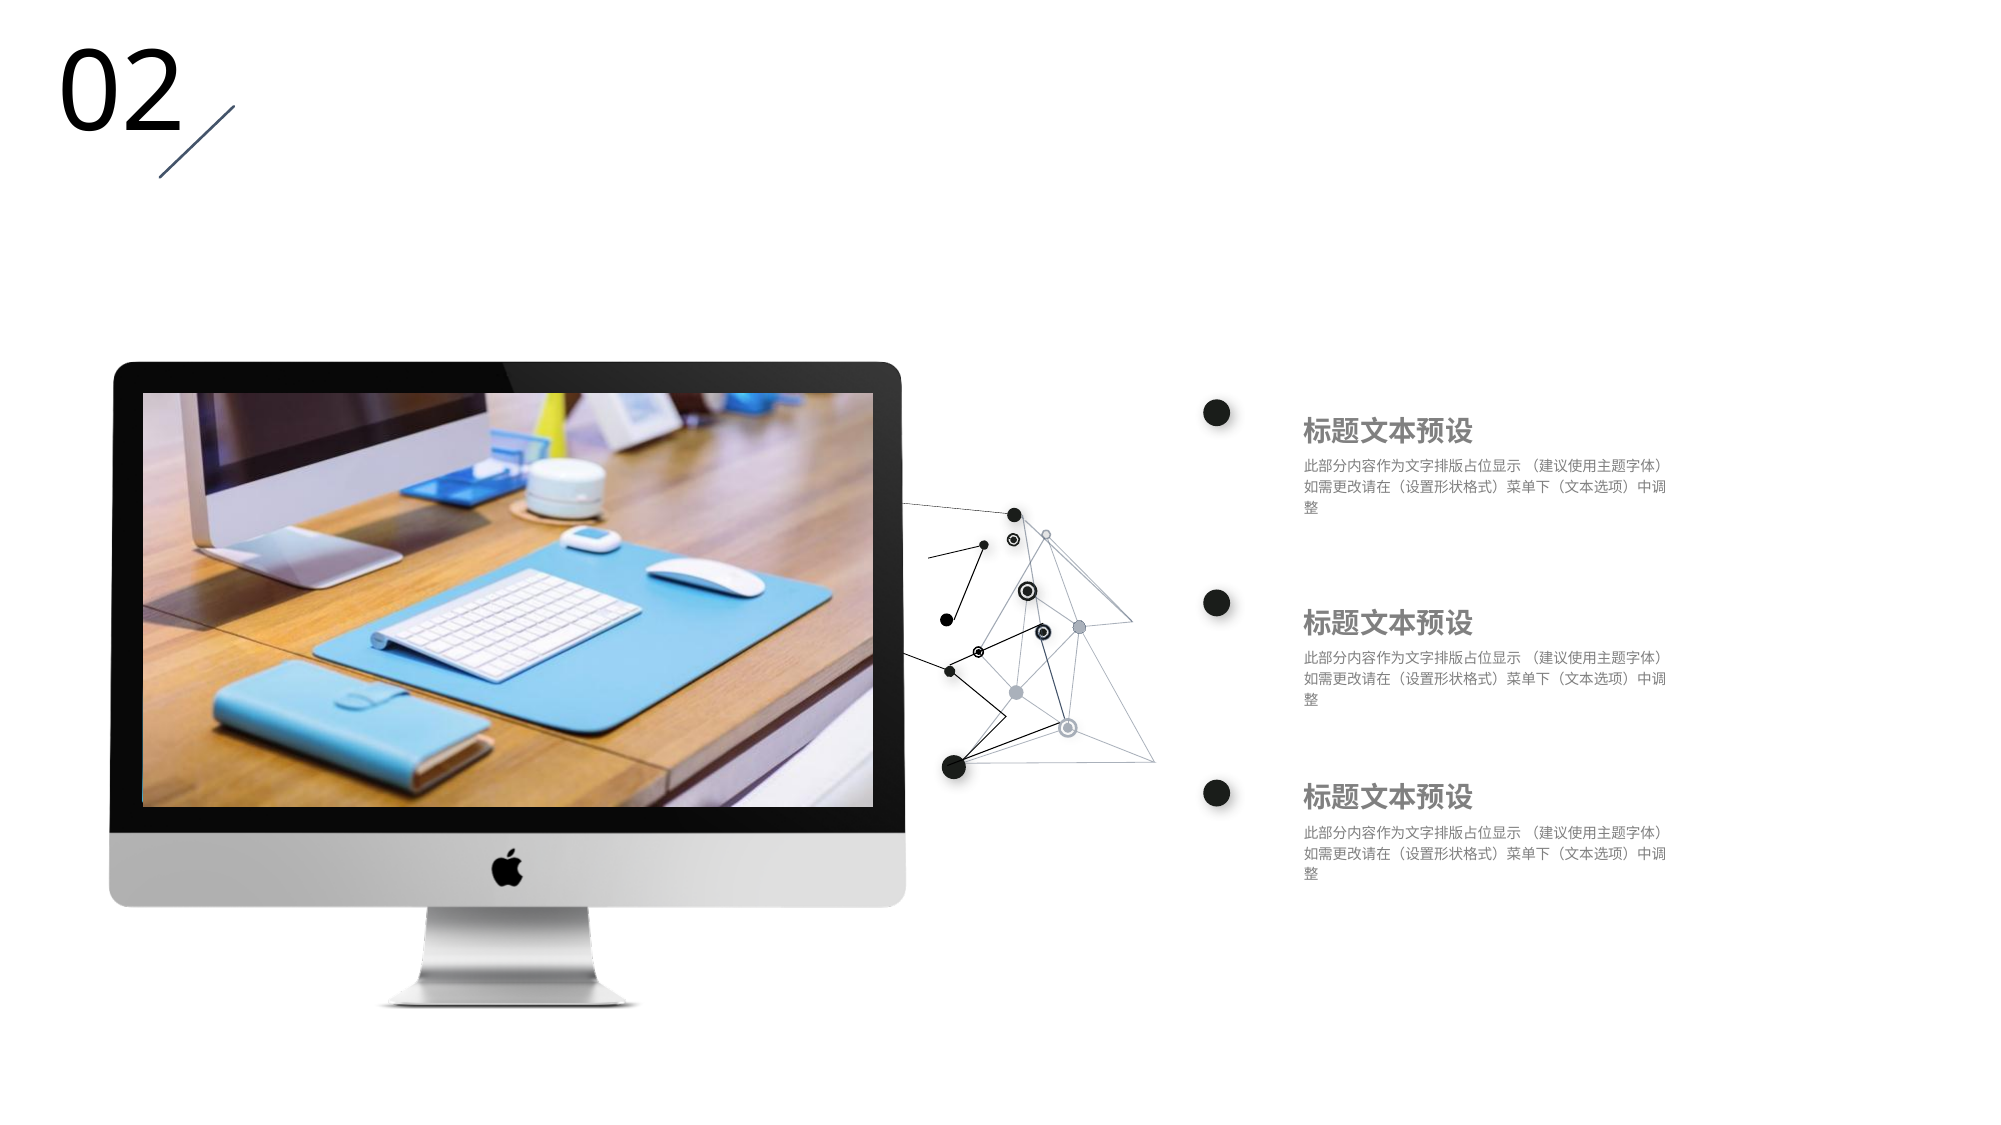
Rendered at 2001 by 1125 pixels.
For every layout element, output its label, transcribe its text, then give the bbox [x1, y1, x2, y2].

text_box [943, 664, 956, 678]
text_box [1303, 779, 1672, 890]
text_box [1062, 721, 1074, 734]
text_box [84, 347, 931, 1035]
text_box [1006, 716, 1060, 723]
text_box [1045, 625, 1051, 635]
text_box 02 [42, 10, 214, 161]
text_box [940, 613, 954, 627]
text_box [1202, 778, 1232, 808]
text_box [975, 733, 1153, 764]
text_box [1058, 718, 1078, 738]
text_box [1303, 604, 1672, 716]
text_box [1303, 412, 1672, 524]
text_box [949, 549, 978, 615]
text_box [1006, 506, 1023, 523]
text_box [1202, 588, 1232, 618]
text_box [159, 106, 234, 178]
text_box [1202, 398, 1232, 428]
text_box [954, 639, 1040, 675]
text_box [1041, 635, 1065, 719]
text_box [1072, 620, 1086, 634]
text_box [1008, 685, 1024, 700]
text_box [940, 754, 967, 781]
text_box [1011, 521, 1047, 626]
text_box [978, 538, 1045, 652]
